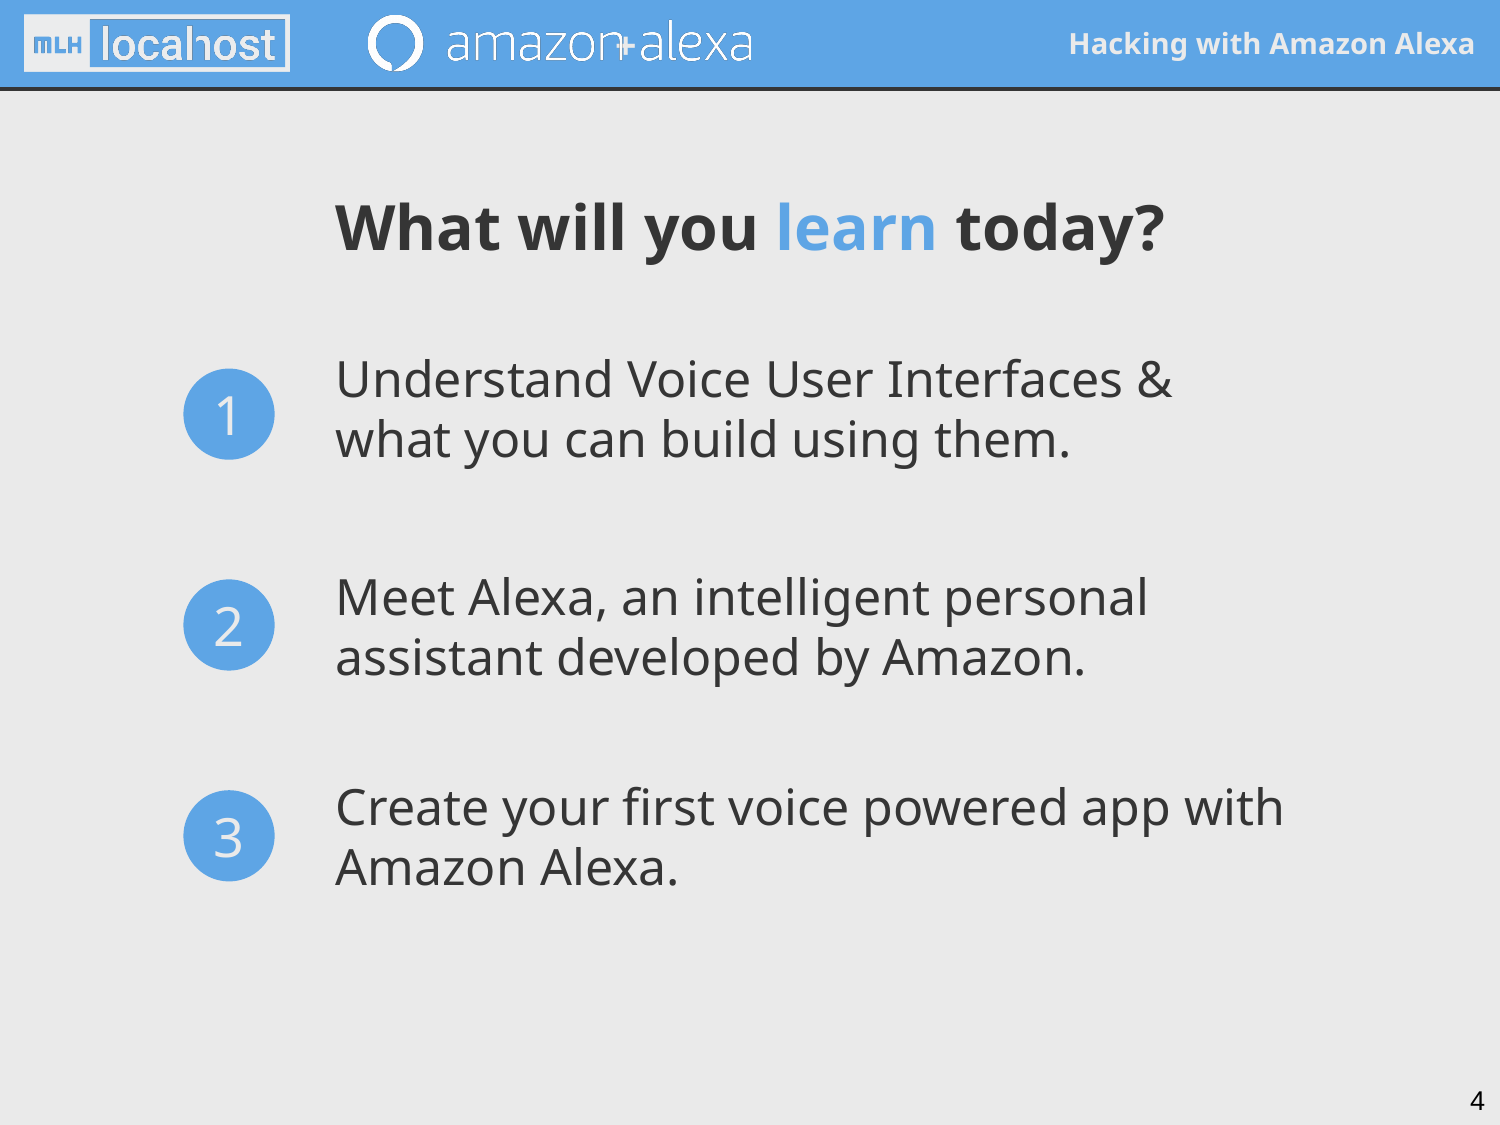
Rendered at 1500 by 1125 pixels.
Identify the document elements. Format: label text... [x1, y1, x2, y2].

text_box 3 [183, 790, 275, 882]
title What will you learn today? [26, 141, 1474, 310]
text_box 1 [183, 368, 275, 460]
picture [24, 14, 290, 72]
text_box 2 [183, 579, 275, 671]
picture [368, 15, 751, 72]
text_box Create your first voice powered app with Amazon Alexa. [320, 774, 1317, 898]
text_box Understand Voice User Interfaces & what you can build using them. [320, 346, 1317, 470]
text_box Meet Alexa, an intelligent personal assistant developed by Amazon. [320, 563, 1317, 687]
